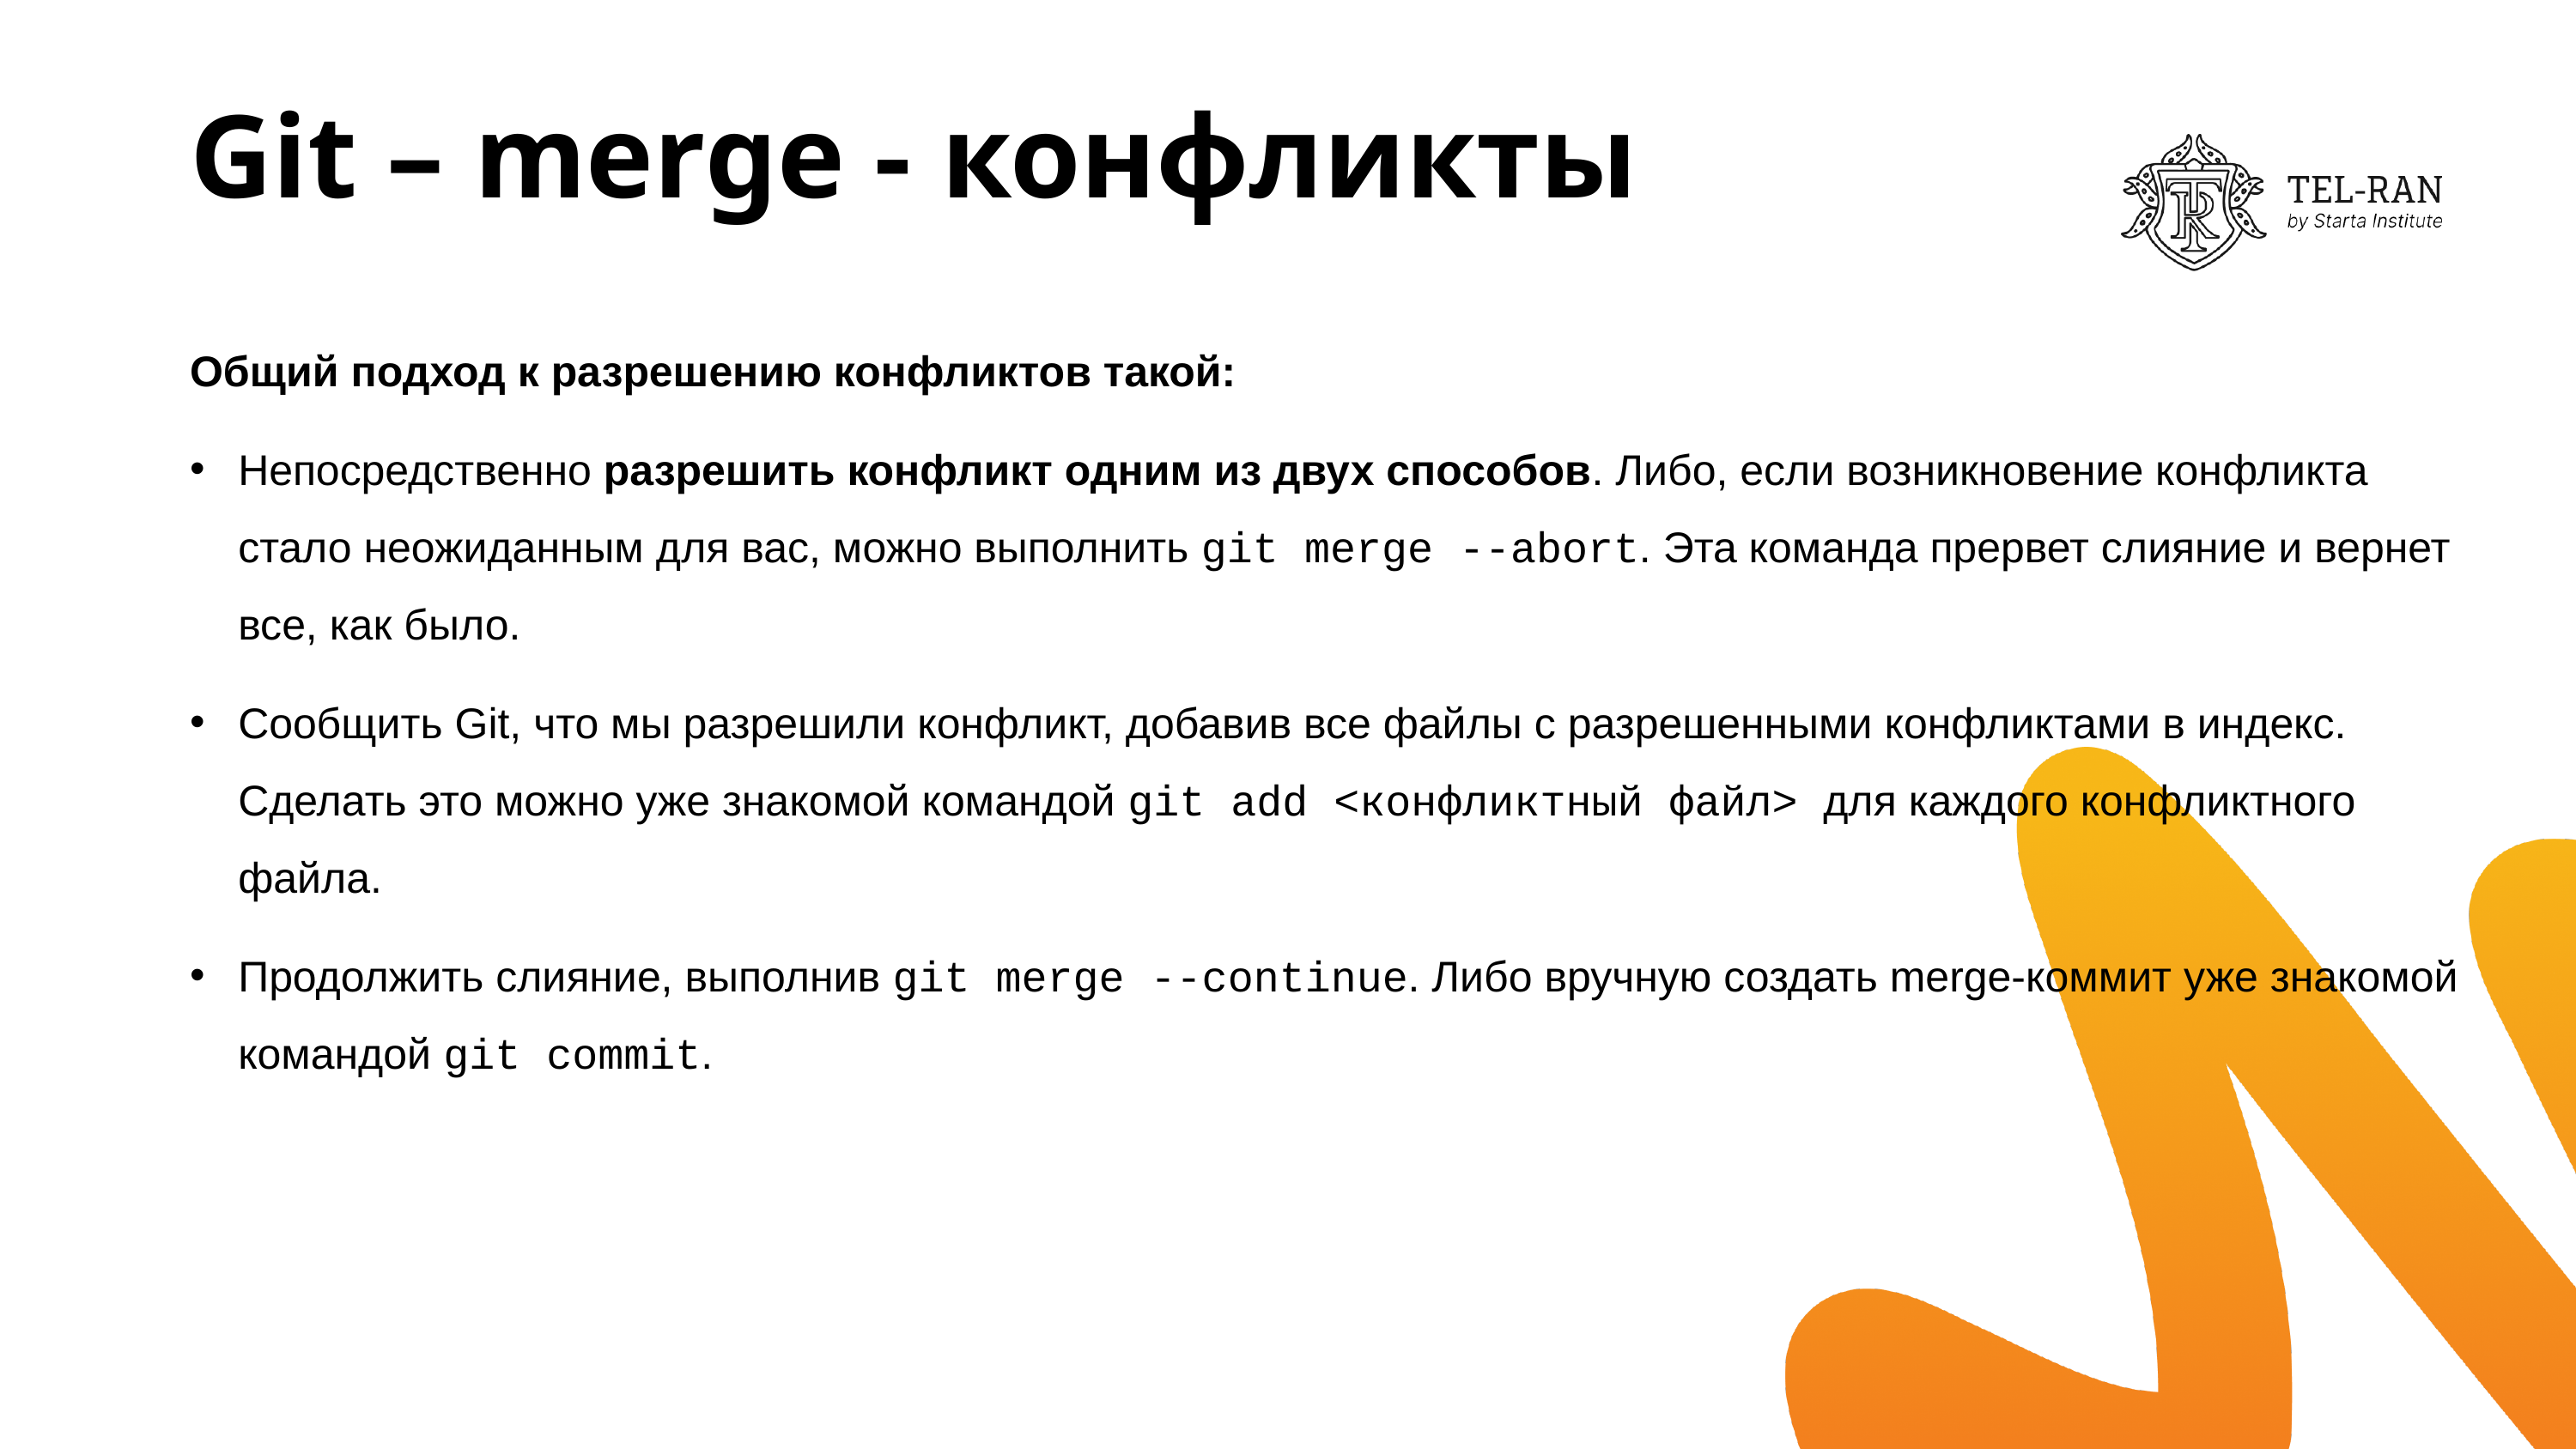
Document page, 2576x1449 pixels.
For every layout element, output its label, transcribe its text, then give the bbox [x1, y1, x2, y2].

picture [2121, 134, 2442, 271]
title Git – merge - конфликты [177, 76, 2107, 312]
picture [1620, 747, 2576, 1449]
text_box Общий подход к разрешению конфликтов такой: Непосредственно разрешить конфликт одним из двух способов. Либо, если возникновение конфликта стало неожиданным для вас, можно выполнить git merge --abort. Эта команда прервет слияние и вернет все, как было. Сообщить Git, что мы разрешили конфликт, добавив все файлы с разрешенными конфликтами в индекс. Сделать это можно уже знакомой командой git add <конфликтный файл> для каждого конфликтного файла. Продолжить слияние, выполнив git merge --continue. Либо вручную создать merge-коммит уже знакомой командой git commit. [177, 312, 2472, 1084]
